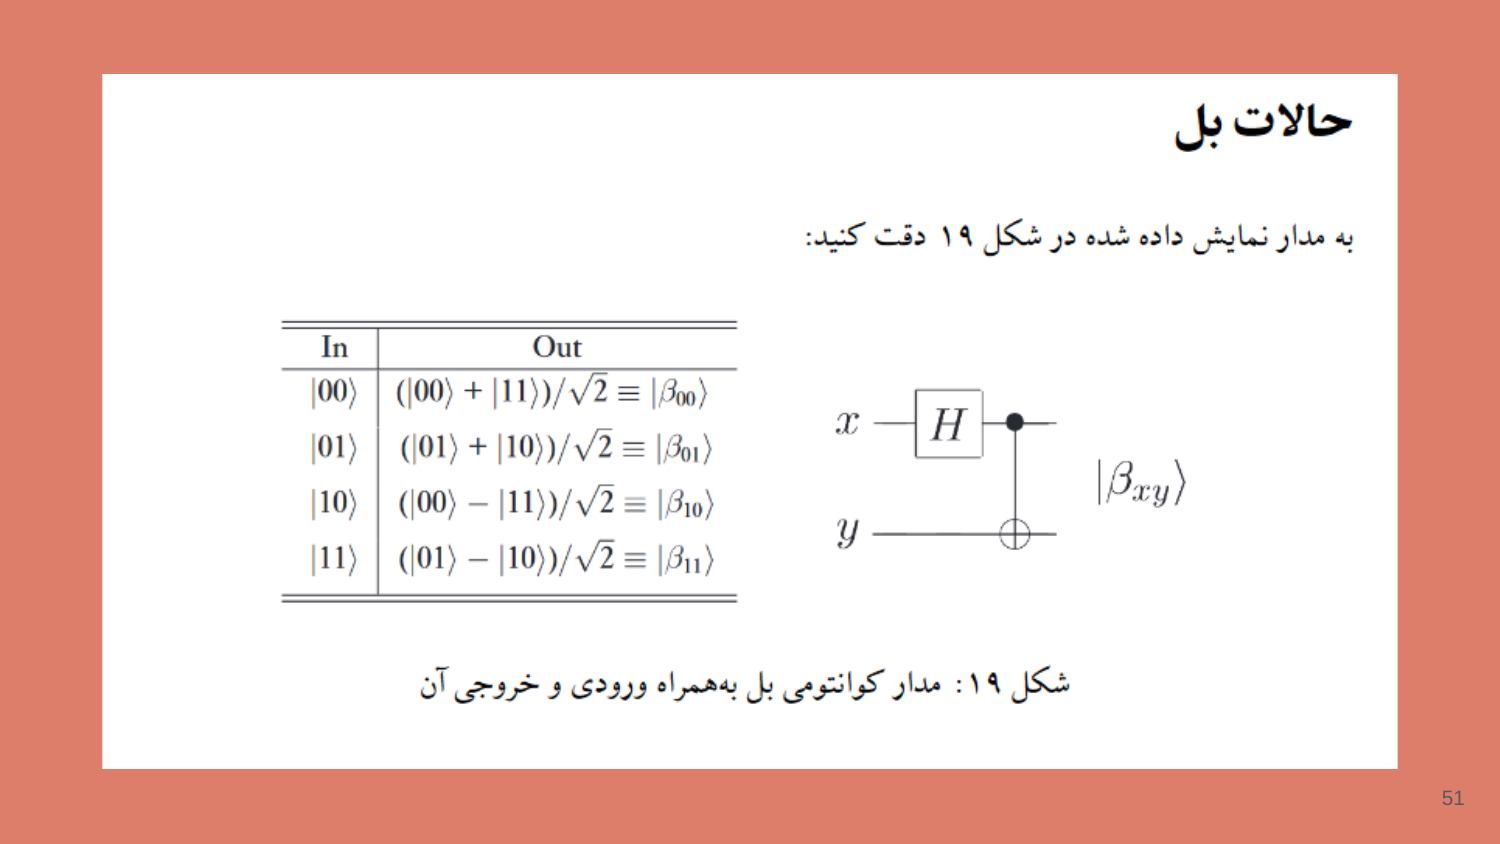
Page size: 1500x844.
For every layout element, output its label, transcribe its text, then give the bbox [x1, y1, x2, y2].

slide_number ‹#› [1389, 764, 1480, 830]
picture [102, 74, 1398, 770]
